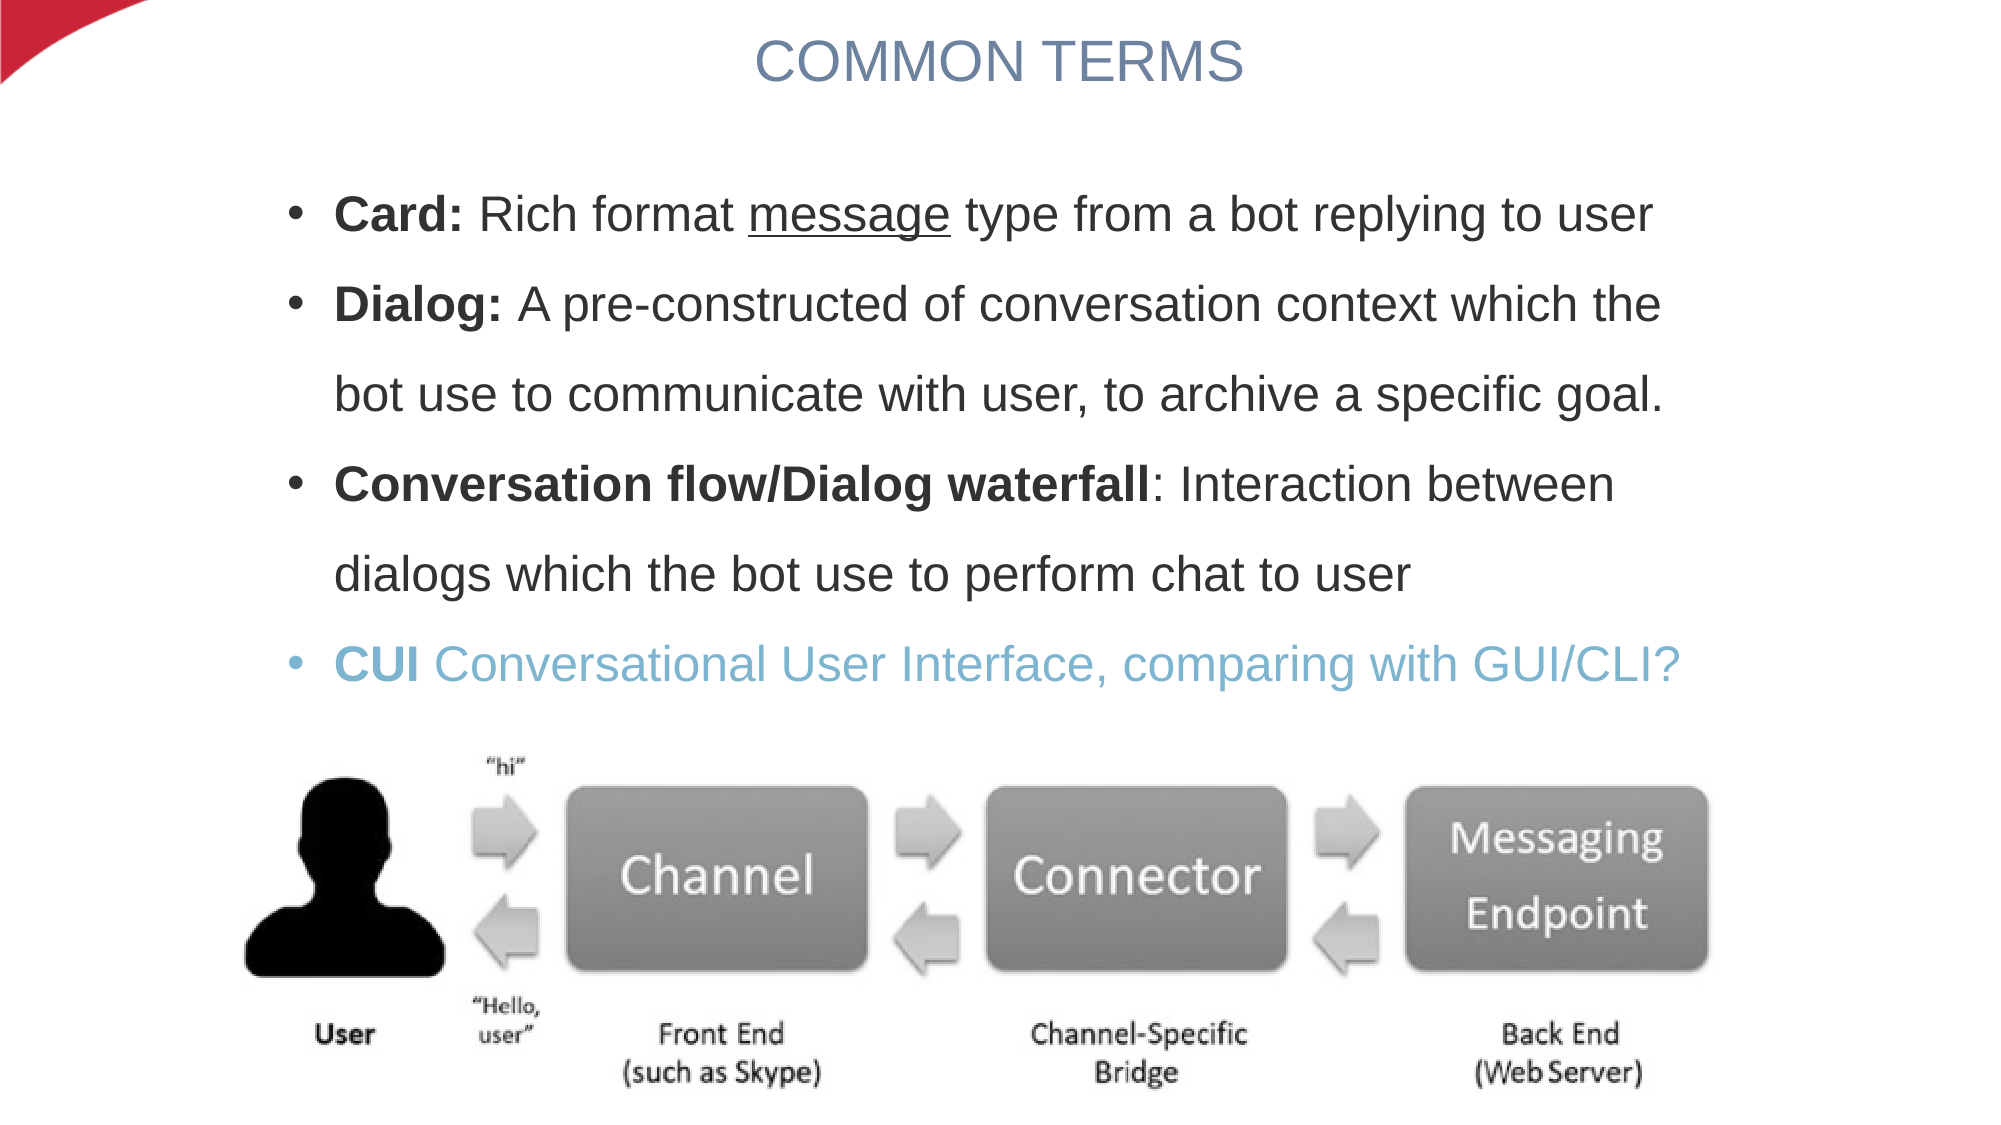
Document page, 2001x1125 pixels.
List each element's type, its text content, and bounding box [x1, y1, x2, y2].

picture [0, 0, 158, 89]
picture [227, 743, 1728, 1095]
text_box Card: Rich format message type from a bot replying to user Dialog: A pre-constructed of conversation context which the bot use to communicate with user, to archive a specific goal. Conversation flow/Dialog waterfall: Interaction between dialogs which the bot use to perform chat to user CUI Conversational User Interface, comparing with GUI/CLI? [272, 144, 1728, 700]
title COMMON TERMS [137, 24, 1863, 115]
